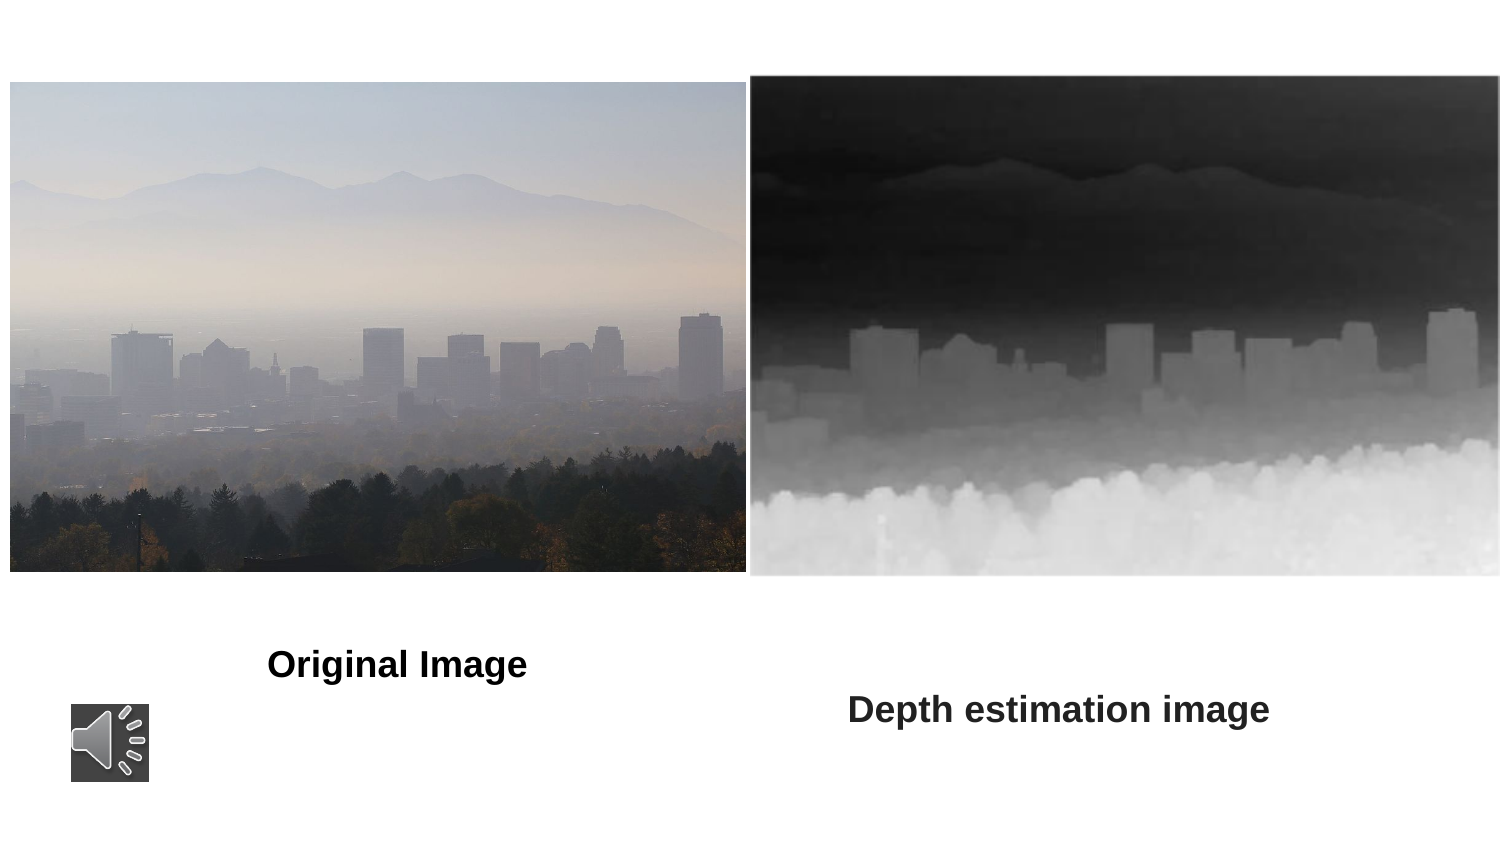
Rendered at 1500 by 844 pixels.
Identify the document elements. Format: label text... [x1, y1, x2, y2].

text_box Depth estimation image [532, 624, 1500, 761]
picture [749, 73, 1500, 584]
text_box Original Image [0, 624, 532, 761]
picture [10, 81, 746, 573]
picture [70, 702, 151, 783]
